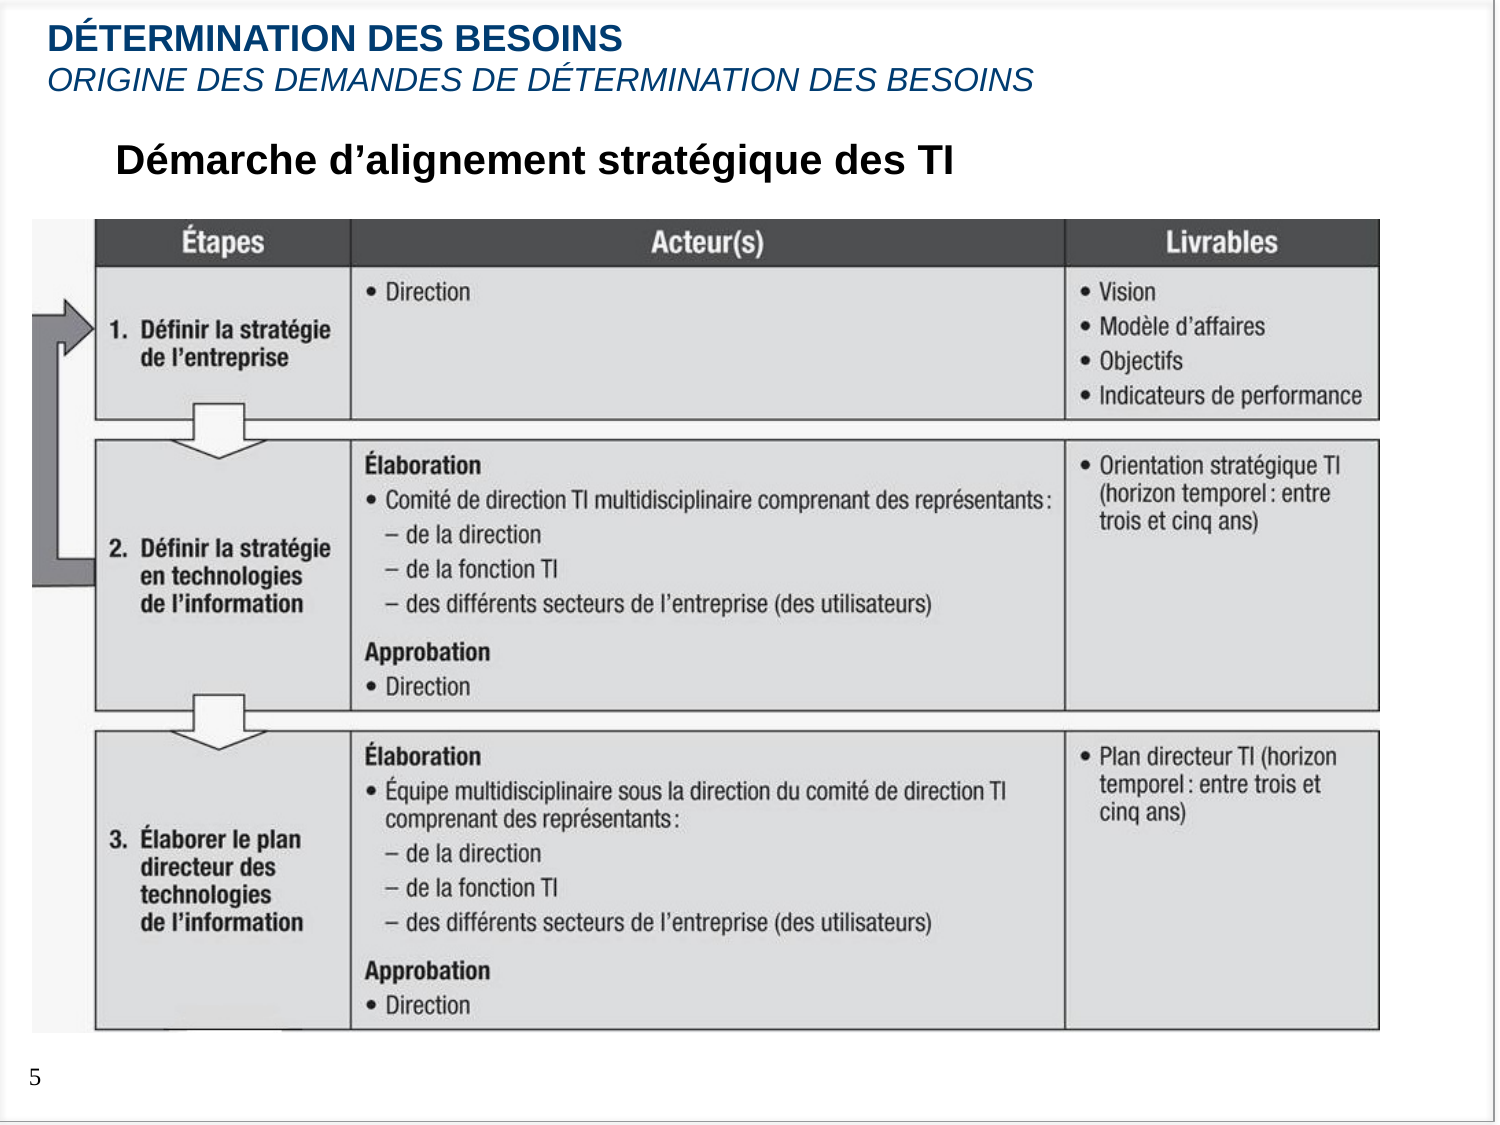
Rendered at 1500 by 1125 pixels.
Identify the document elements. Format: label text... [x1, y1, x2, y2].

text_box Démarche d’alignement stratégique des TI [100, 125, 1371, 197]
text_box DÉTERMINATION des besoins ORIGINE des demandes de détermination des besoins [32, 13, 1371, 115]
picture [31, 219, 1380, 1033]
